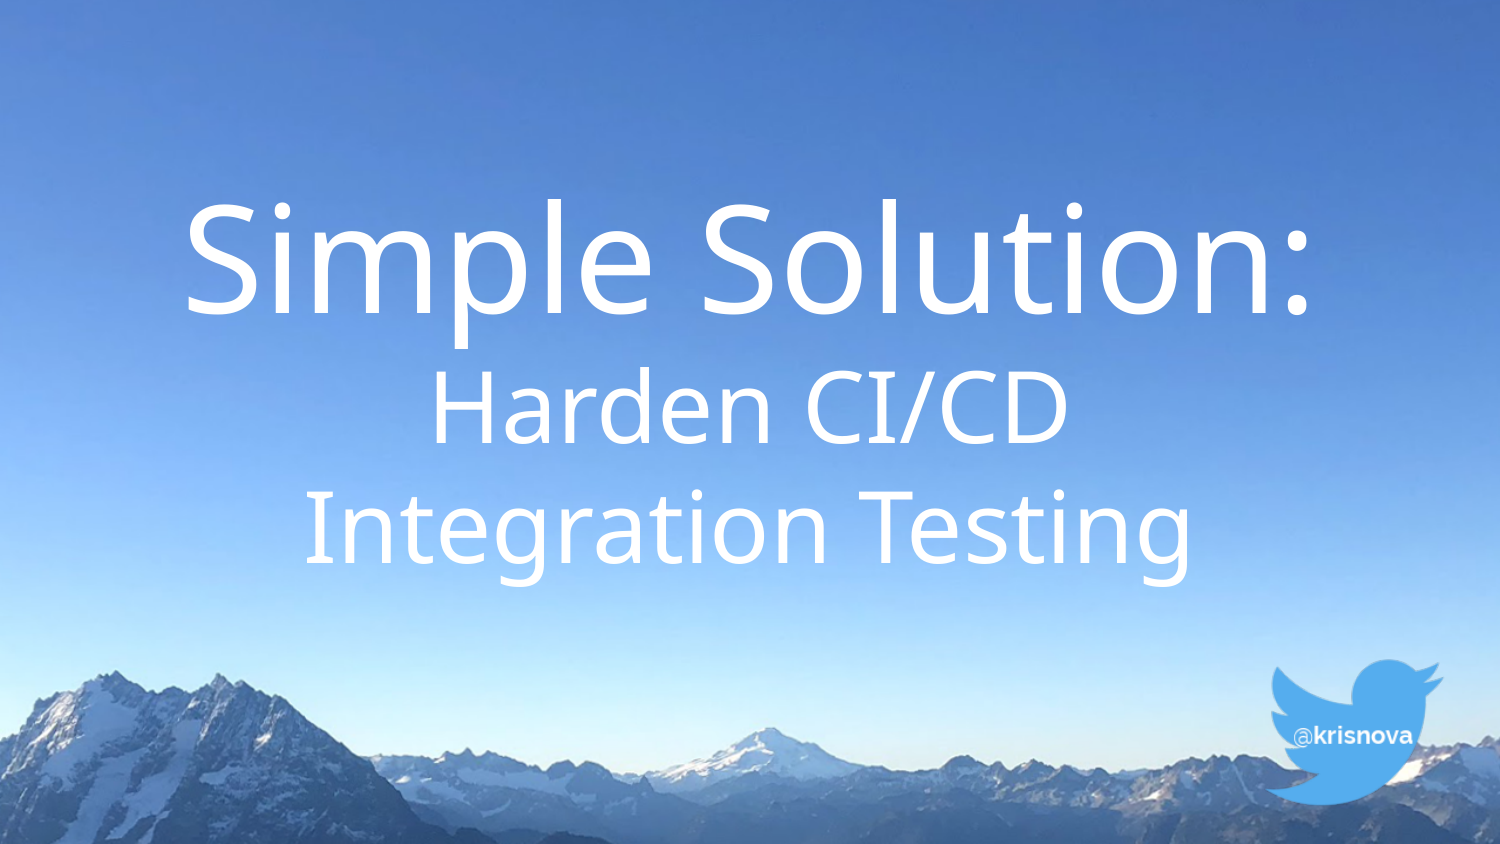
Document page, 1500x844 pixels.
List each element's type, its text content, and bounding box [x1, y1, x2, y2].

title Simple Solution: Harden CI/CD Integration Testing [83, 35, 1417, 599]
picture [0, 0, 1500, 844]
